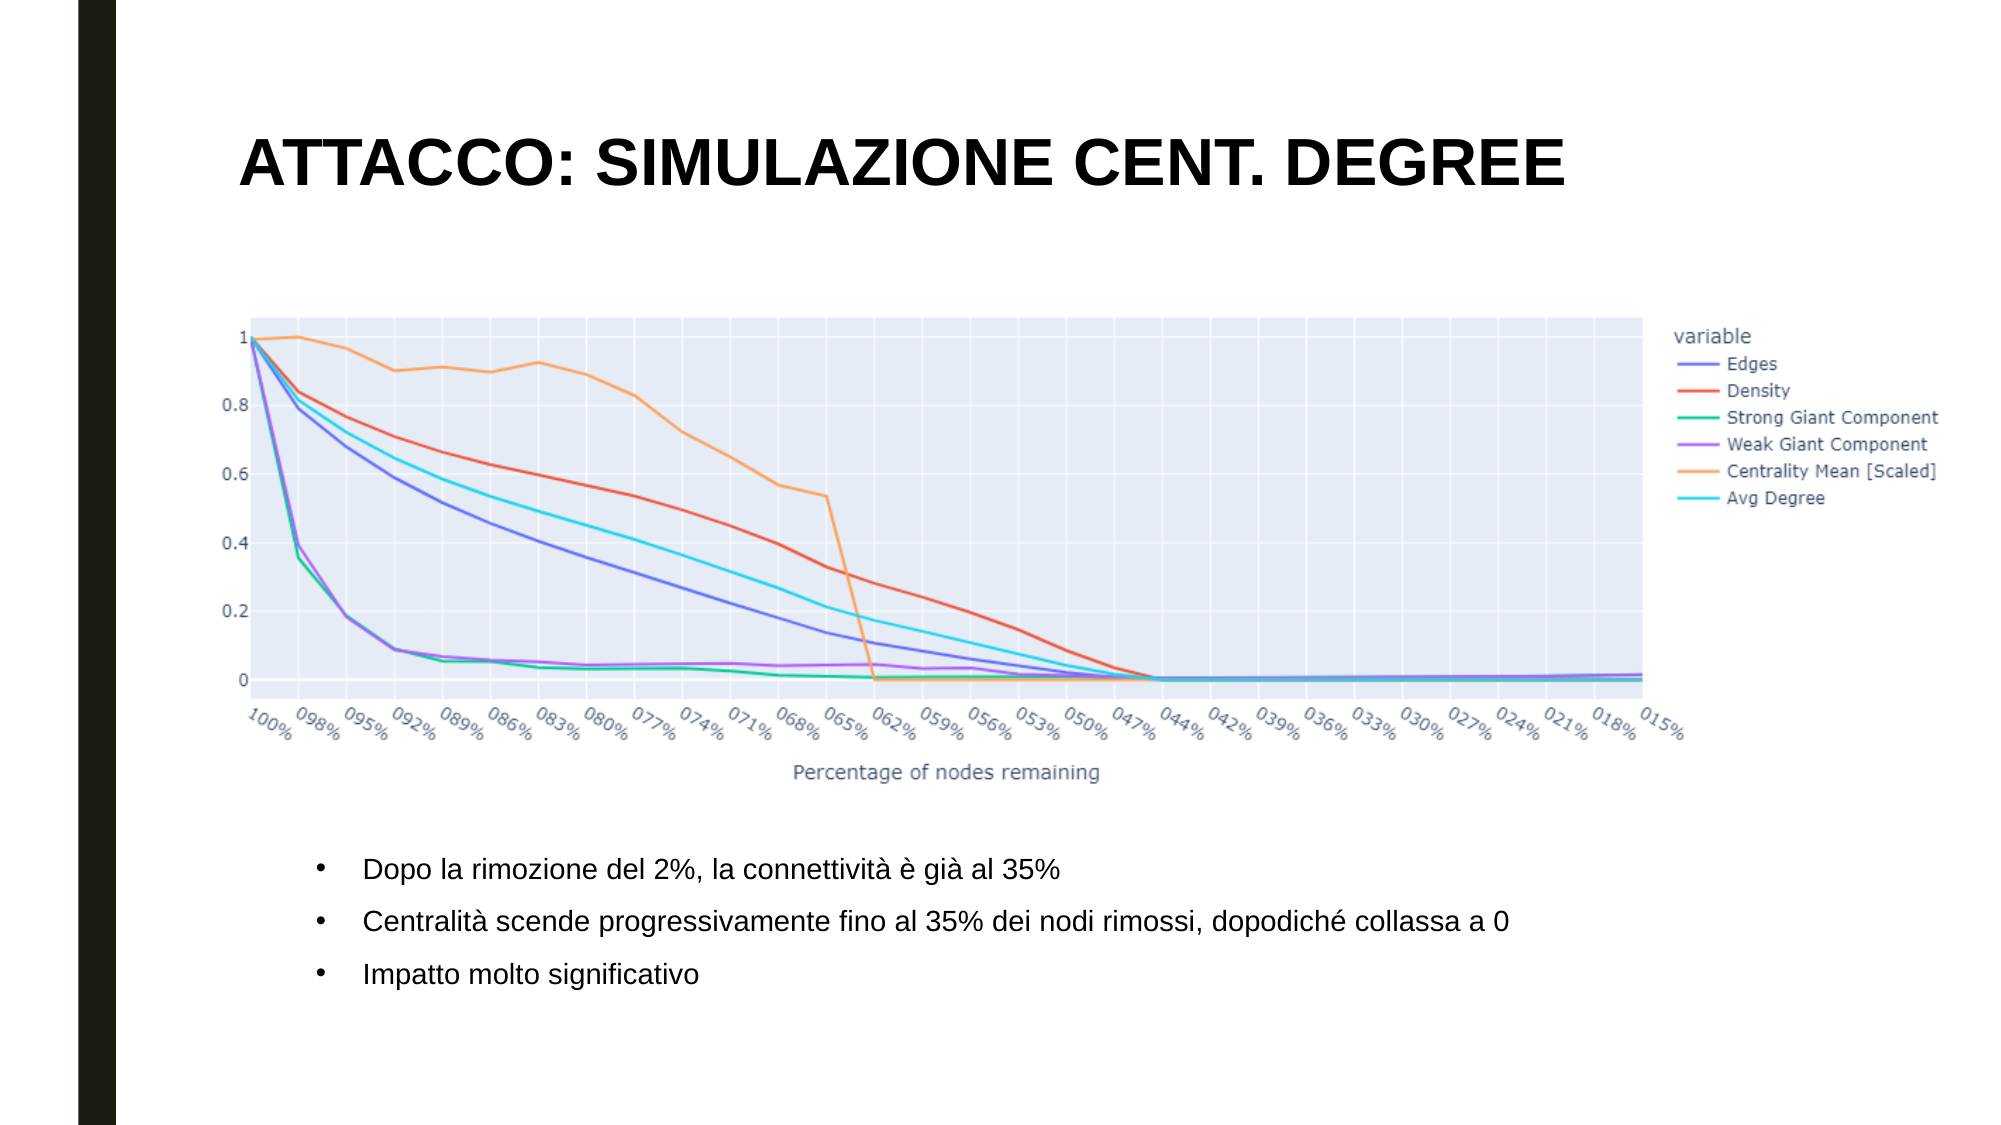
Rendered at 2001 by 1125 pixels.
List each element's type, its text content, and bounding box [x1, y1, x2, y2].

text_box Dopo la rimozione del 2%, la connettività è già al 35% Centralità scende progressivamente fino al 35% dei nodi rimossi, dopodiché collassa a 0 Impatto molto significativo [301, 825, 1699, 998]
picture [207, 292, 1964, 794]
title Attacco: Simulazione Cent. Degree [223, 120, 1867, 261]
